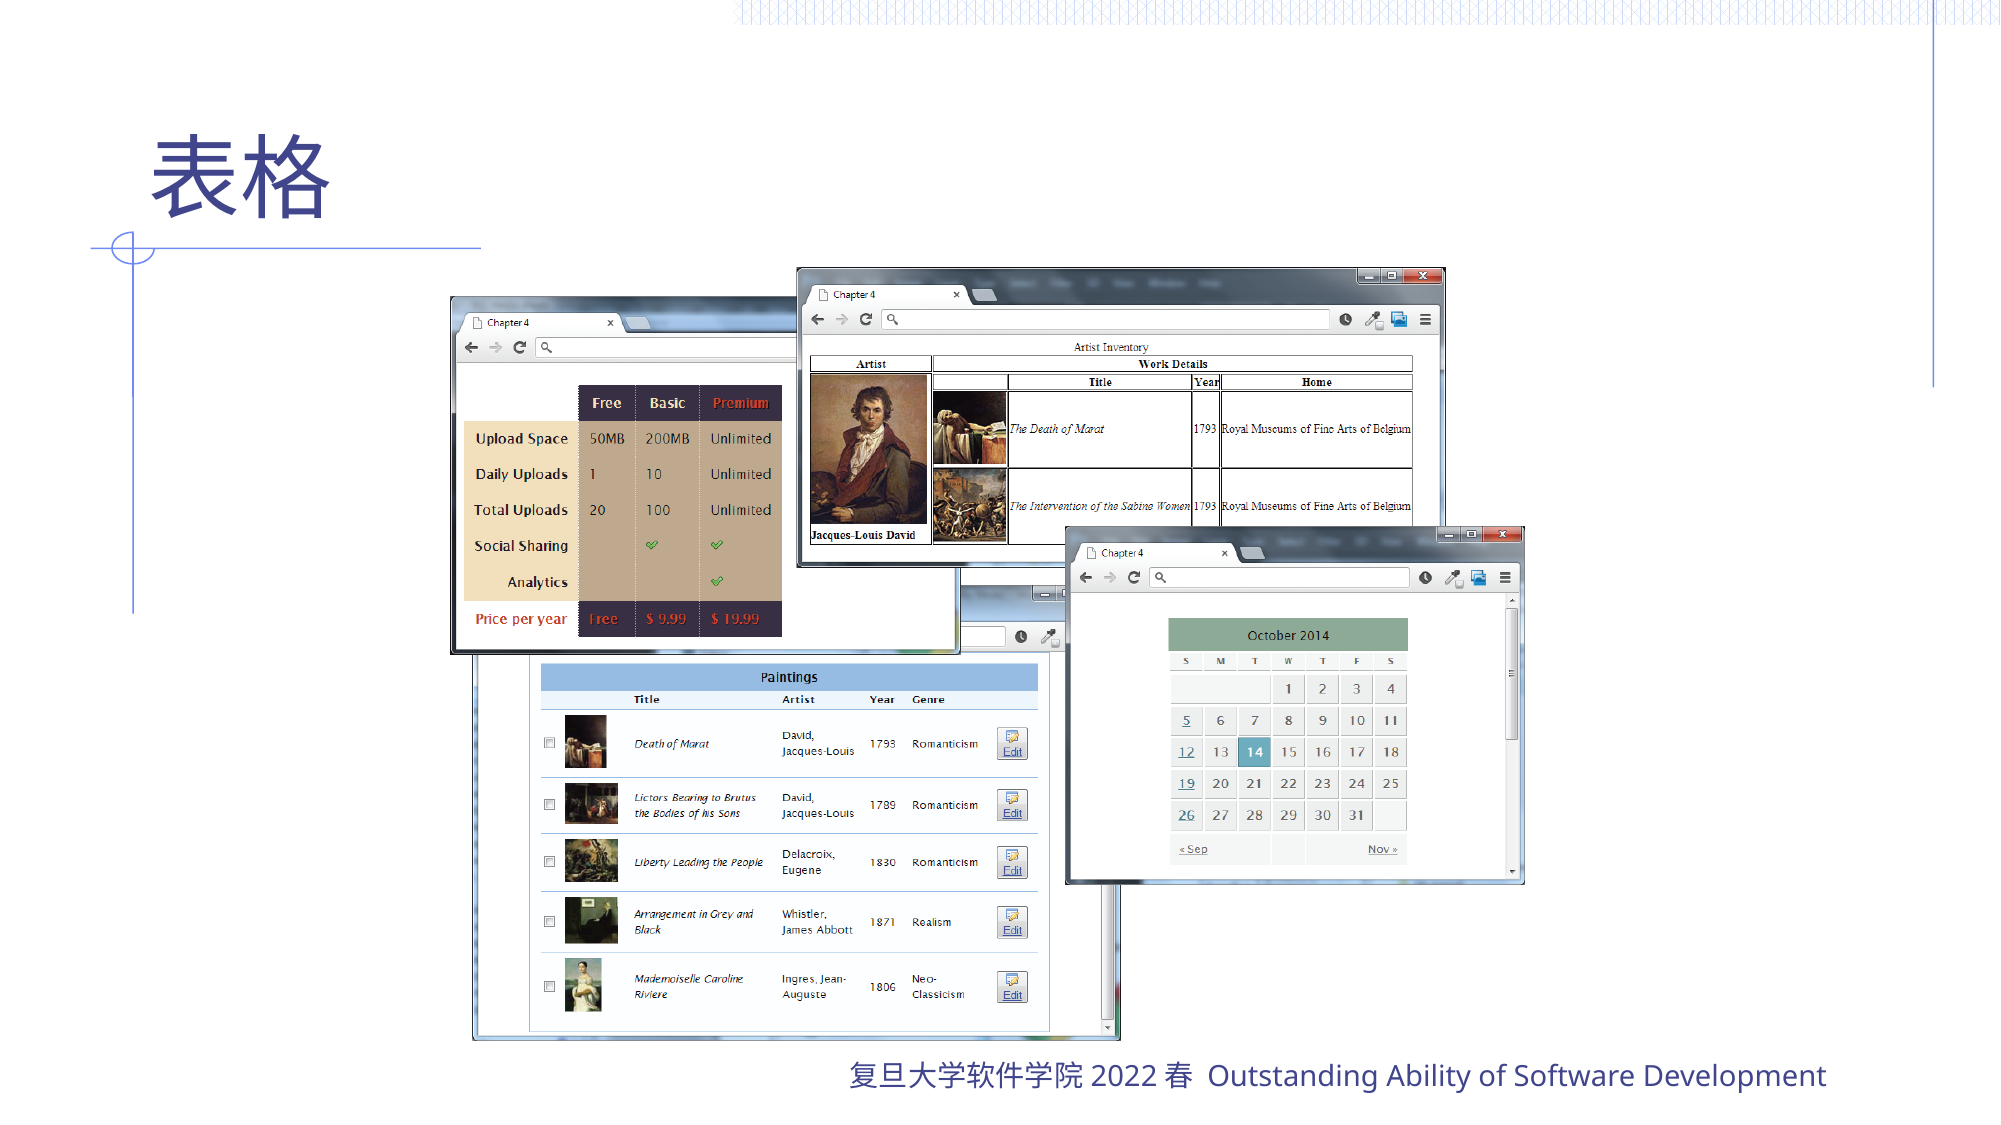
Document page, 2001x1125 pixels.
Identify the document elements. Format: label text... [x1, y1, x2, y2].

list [449, 266, 1526, 1041]
title 表格 [133, 50, 1834, 238]
